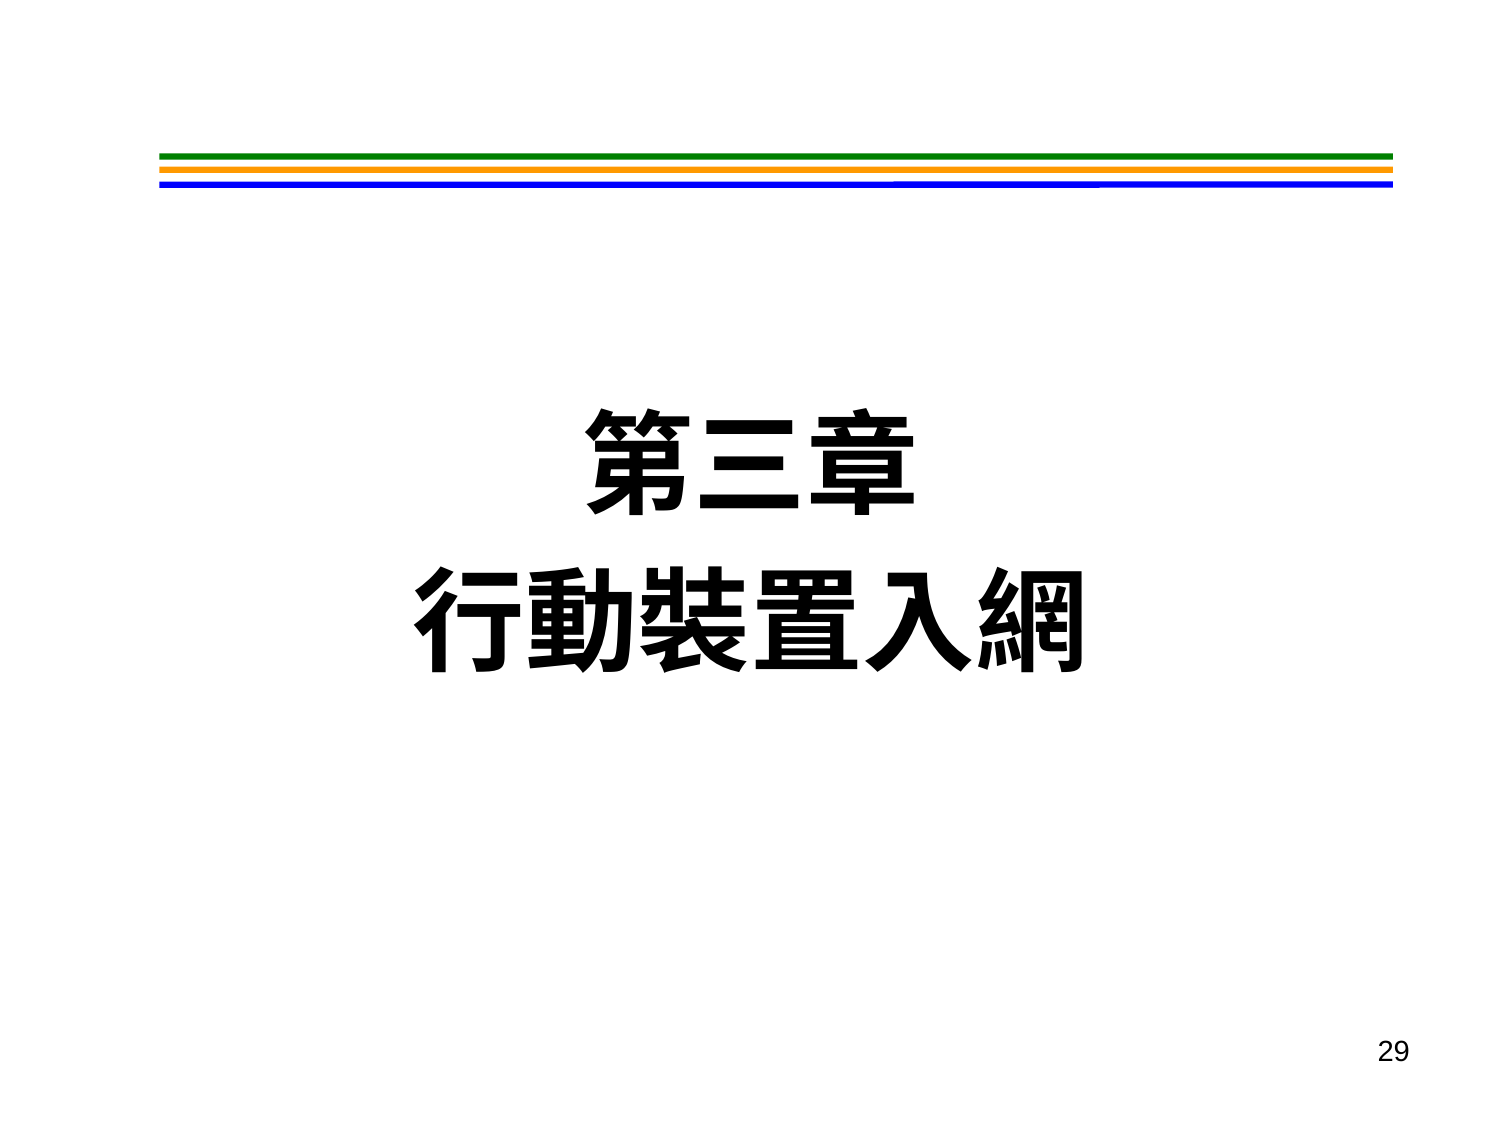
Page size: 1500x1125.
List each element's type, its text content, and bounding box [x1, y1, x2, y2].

slide_number 29 [1074, 1024, 1426, 1103]
list 第三章 行動裝置入網 [171, 385, 1329, 563]
